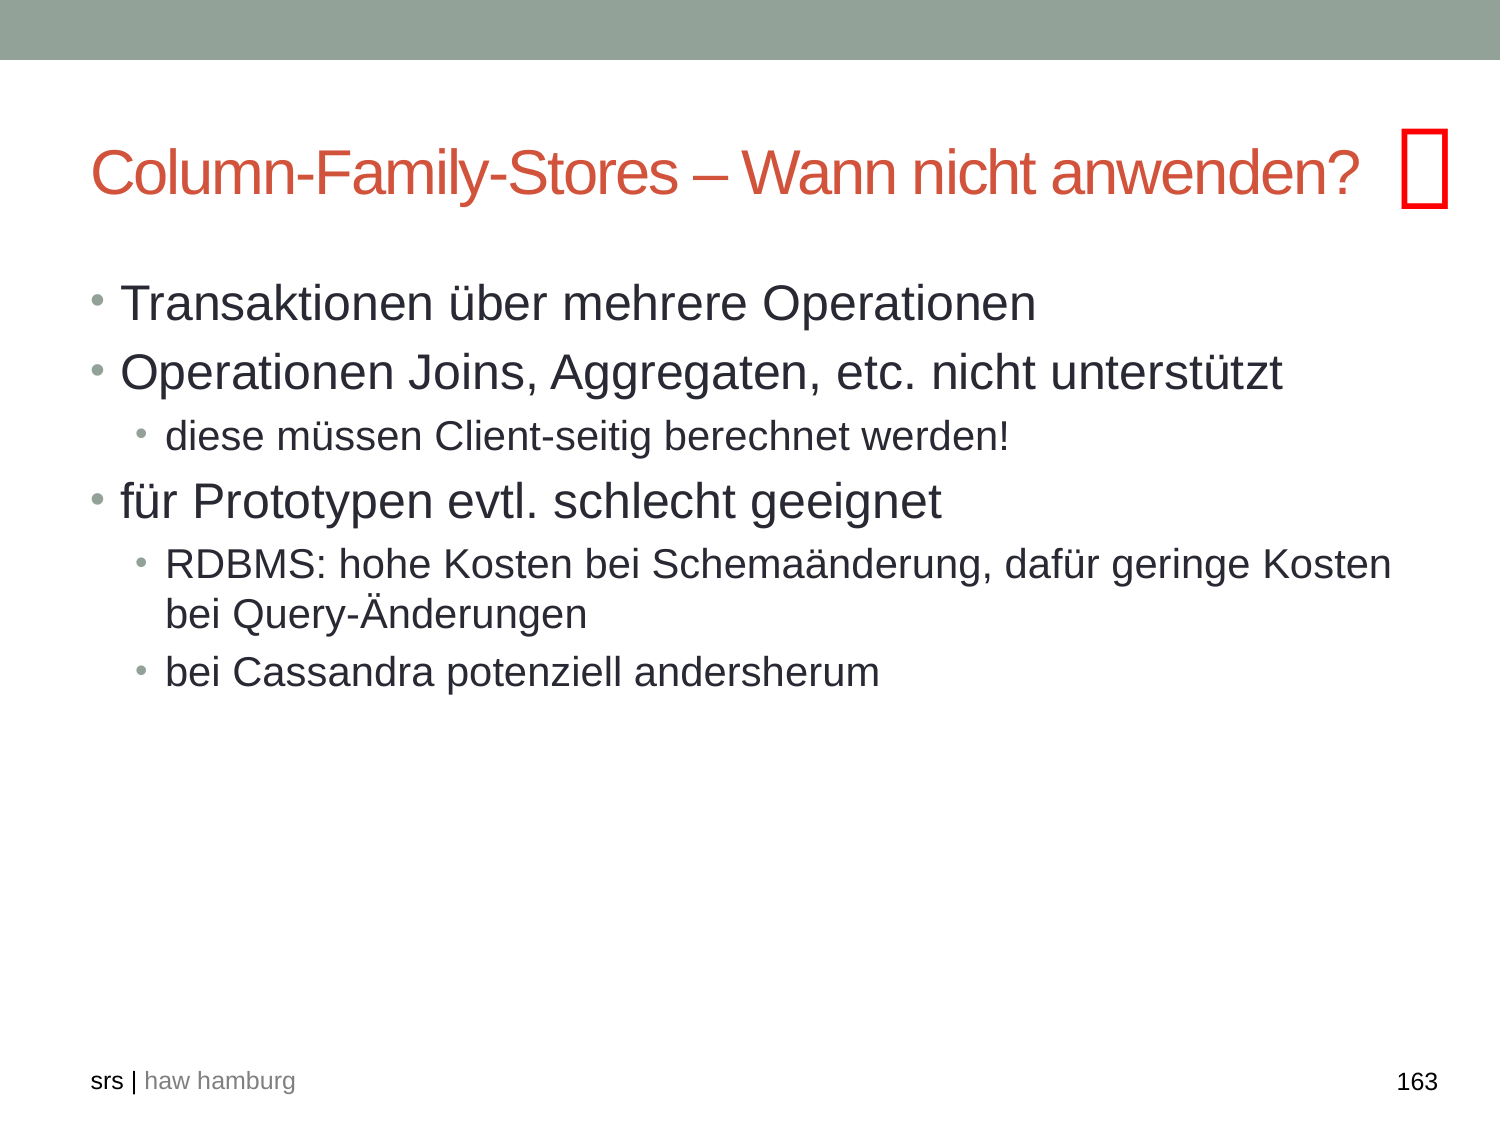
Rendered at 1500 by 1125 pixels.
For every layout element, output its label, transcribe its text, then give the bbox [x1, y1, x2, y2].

title Column-Family-Stores – Wann nicht anwenden? [75, 87, 1425, 250]
list Transaktionen über mehrere Operationen Operationen Joins, Aggregaten, etc. nicht unterstützt diese müssen Client-seitig berechnet werden! für Prototypen evtl. schlecht geeignet RDBMS: hohe Kosten bei Schemaänderung, dafür geringe Kosten bei Query-Änderungen bei Cassandra potenziell andersherum [75, 262, 1425, 1063]
text_box  [1376, 89, 1474, 240]
